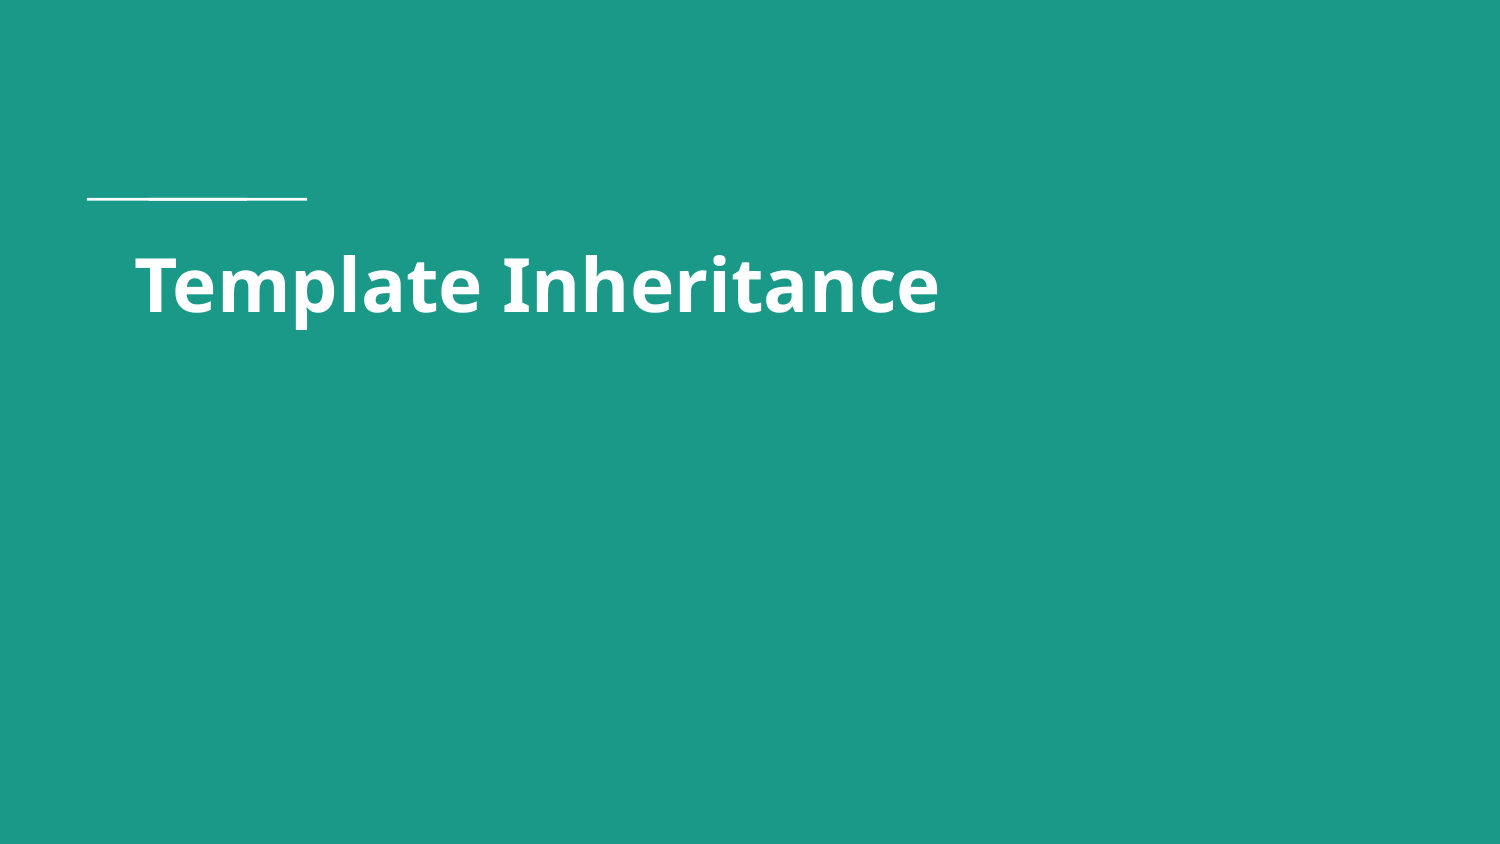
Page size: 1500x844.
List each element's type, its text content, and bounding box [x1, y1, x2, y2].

title Template Inheritance [119, 216, 1381, 466]
